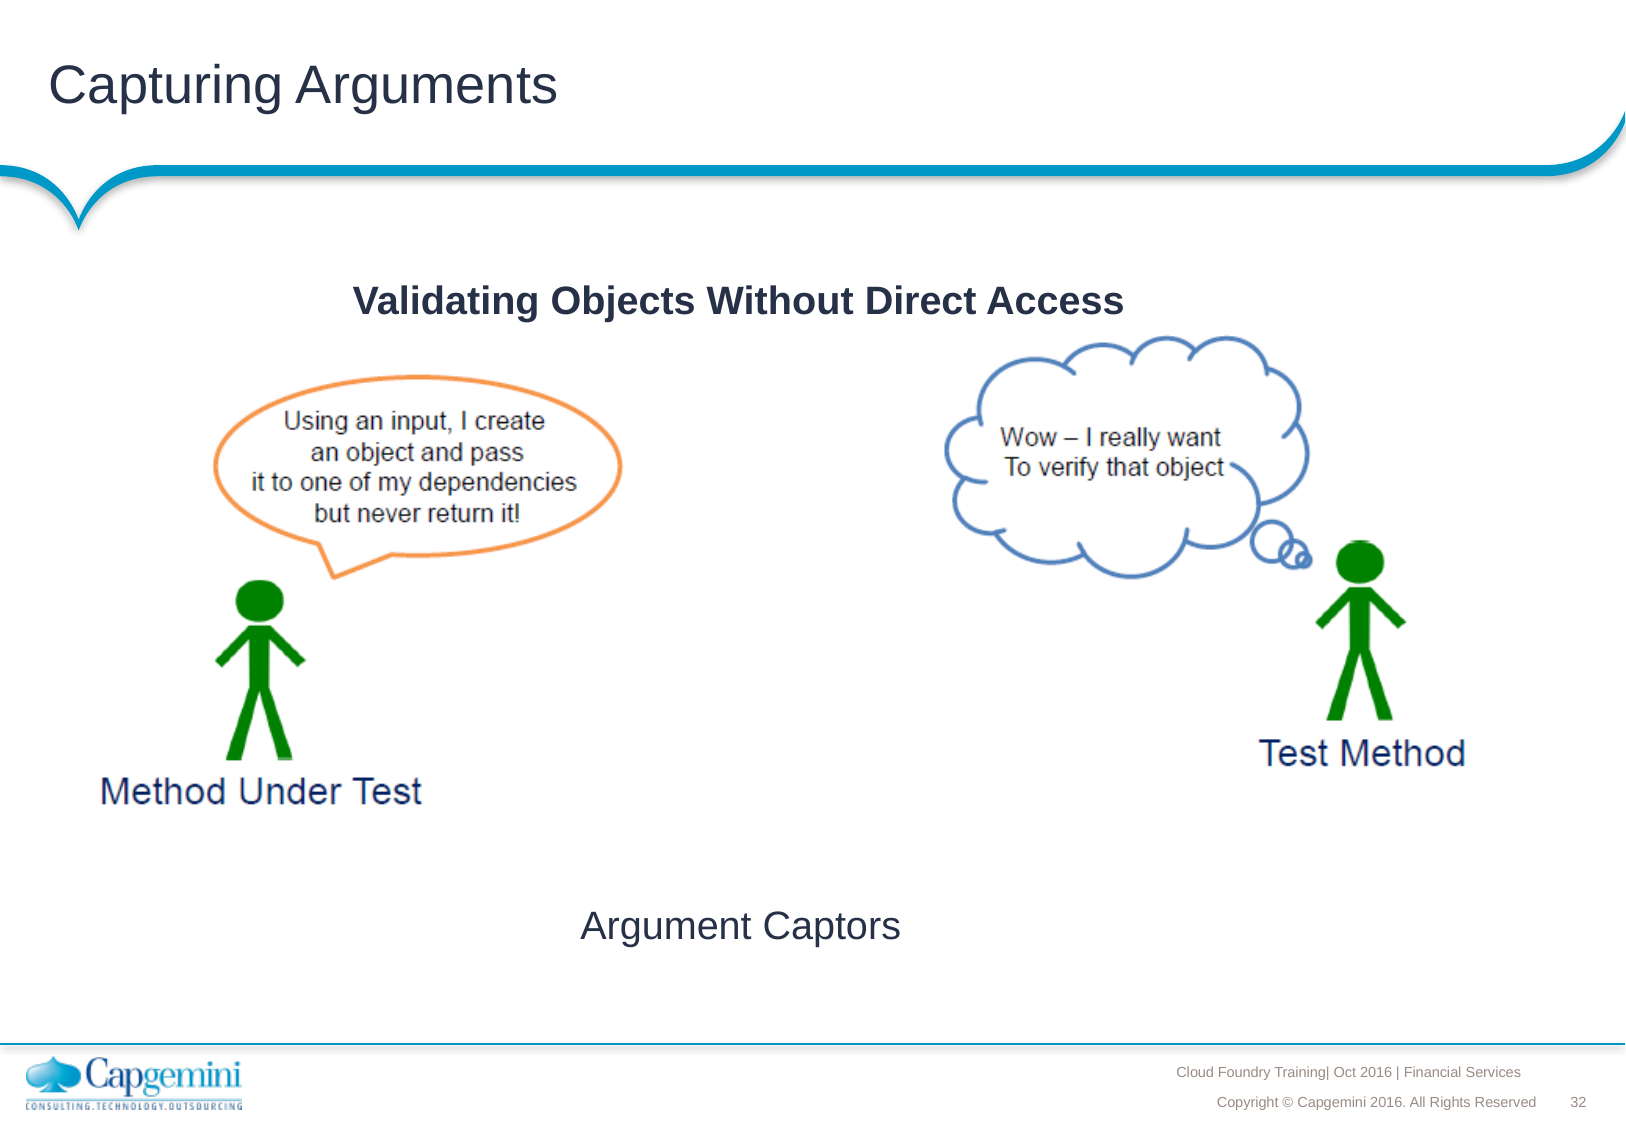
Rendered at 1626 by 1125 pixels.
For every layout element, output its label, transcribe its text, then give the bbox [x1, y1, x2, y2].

text_box Validating Objects Without Direct Access [337, 220, 1151, 330]
picture [26, 1056, 242, 1110]
title Capturing Arguments [0, 0, 1625, 165]
text_box Argument Captors [565, 844, 1012, 955]
picture [926, 324, 1489, 782]
picture [98, 361, 638, 828]
